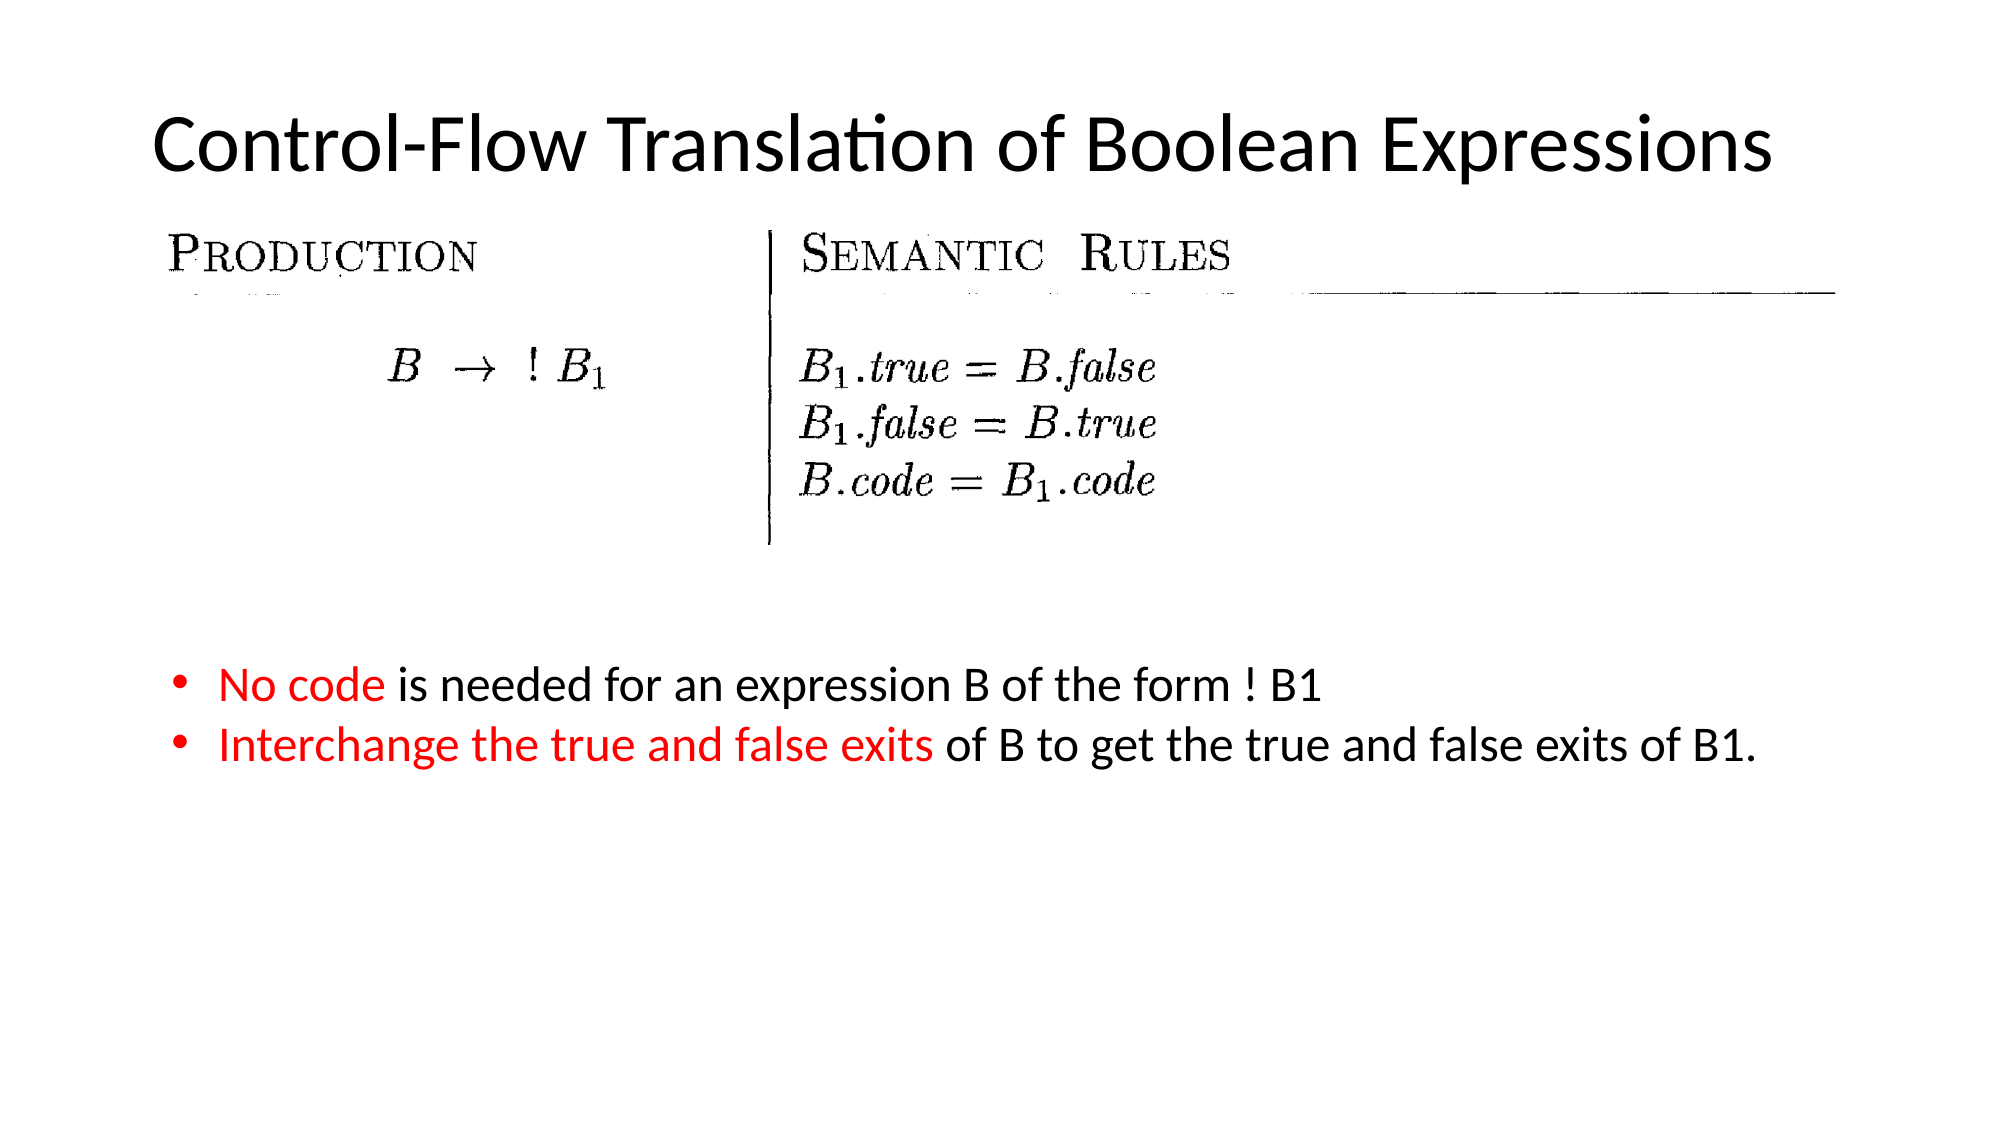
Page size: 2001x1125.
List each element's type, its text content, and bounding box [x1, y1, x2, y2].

text_box No code is needed for an expression B of the form ! B1 Interchange the true and false exits of B to get the true and false exits of B1. [156, 644, 1832, 900]
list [137, 229, 1863, 295]
picture [335, 294, 1949, 546]
title Control-Flow Translation of Boolean Expressions [137, 59, 1863, 229]
